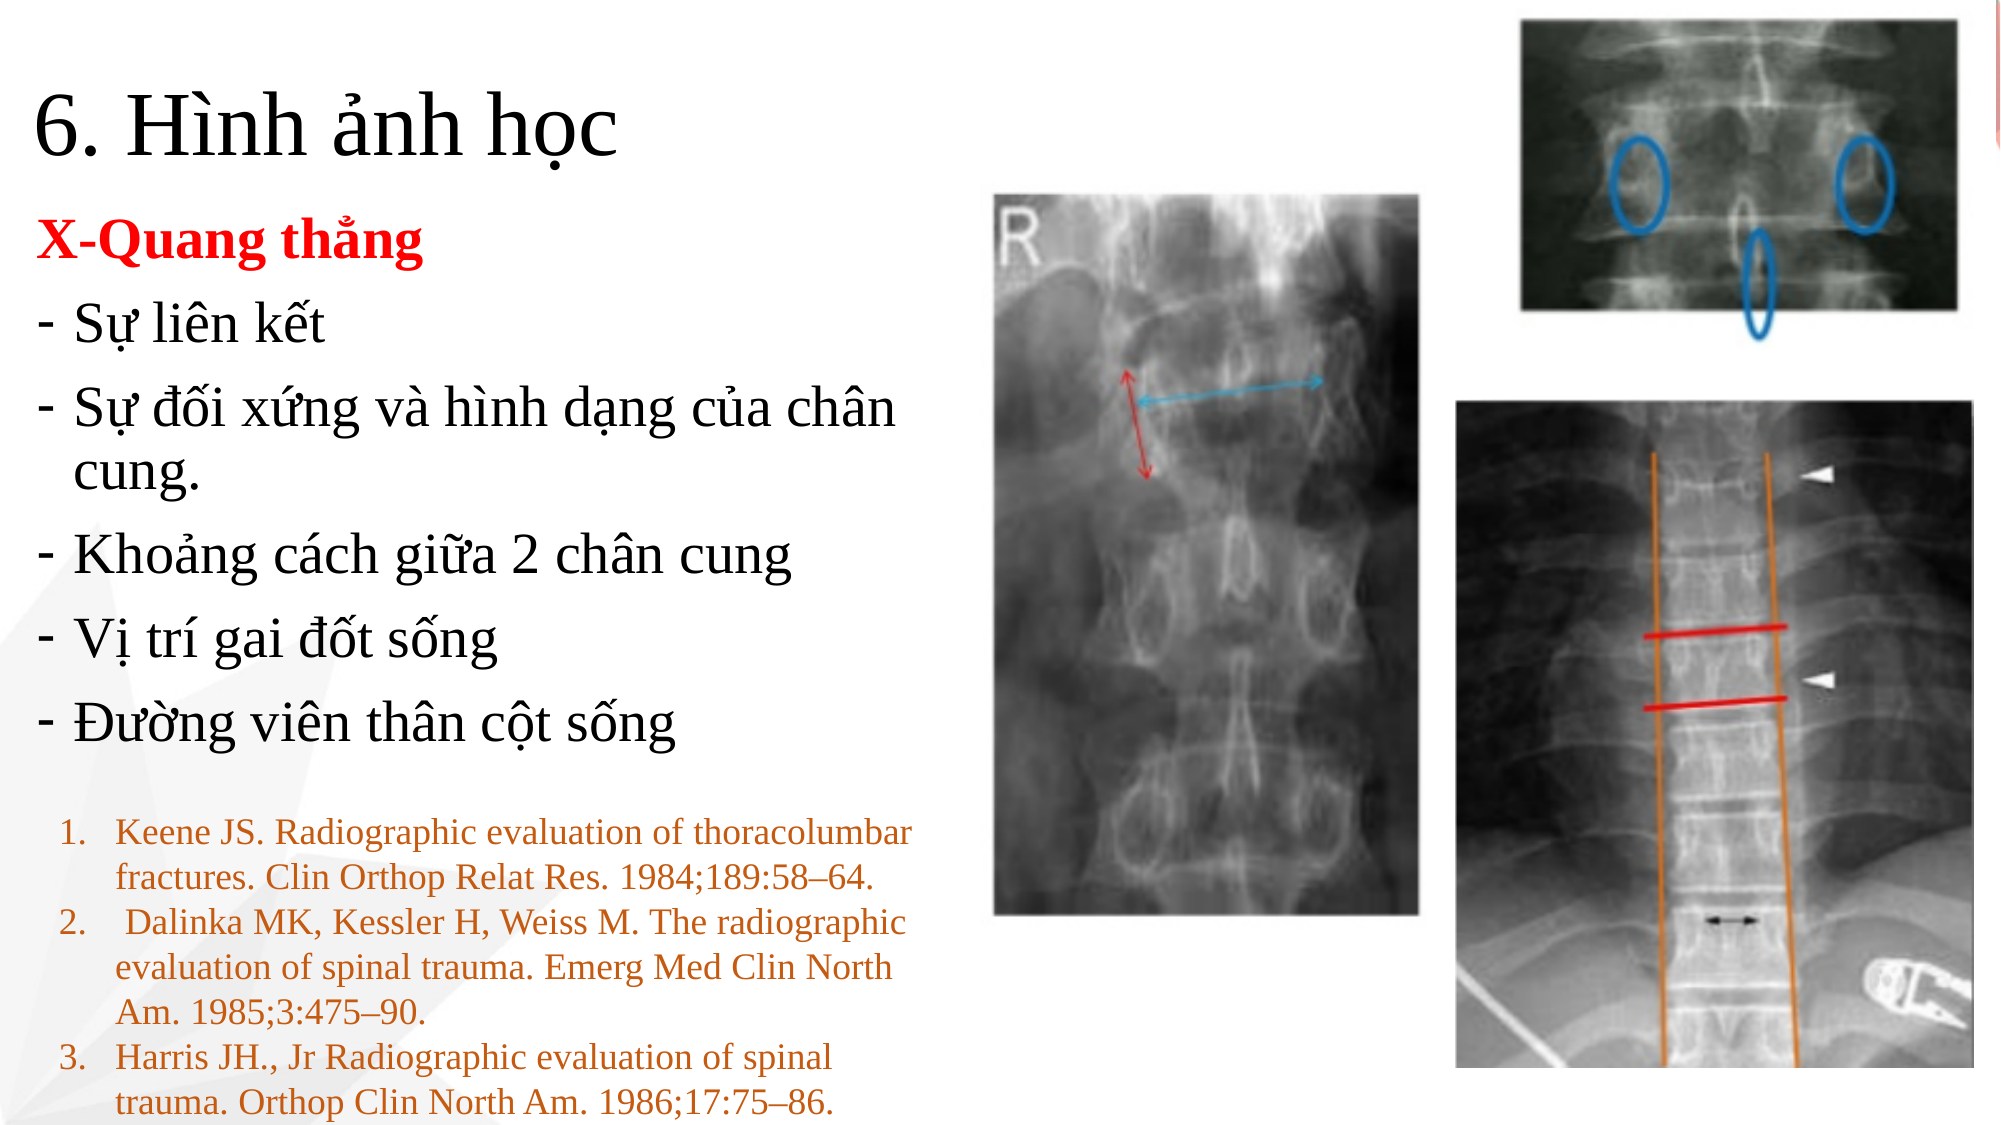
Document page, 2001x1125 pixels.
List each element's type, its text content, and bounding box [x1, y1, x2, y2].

text_box Keene JS. Radiographic evaluation of thoracolumbar fractures. Clin Orthop Relat Res. 1984;189:58–64. Dalinka MK, Kessler H, Weiss M. The radiographic evaluation of spinal trauma. Emerg Med Clin North Am. 1985;3:475–90. Harris JH., Jr Radiographic evaluation of spinal trauma. Orthop Clin North Am. 1986;17:75–86. [44, 799, 955, 1125]
picture [0, 0, 2001, 1125]
title 6. Hình ảnh học [18, 17, 1491, 235]
list X-Quang thẳng Sự liên kết Sự đối xứng và hình dạng của chân cung. Khoảng cách giữa 2 chân cung Vị trí gai đốt sống Đường viên thân cột sống [21, 201, 980, 915]
